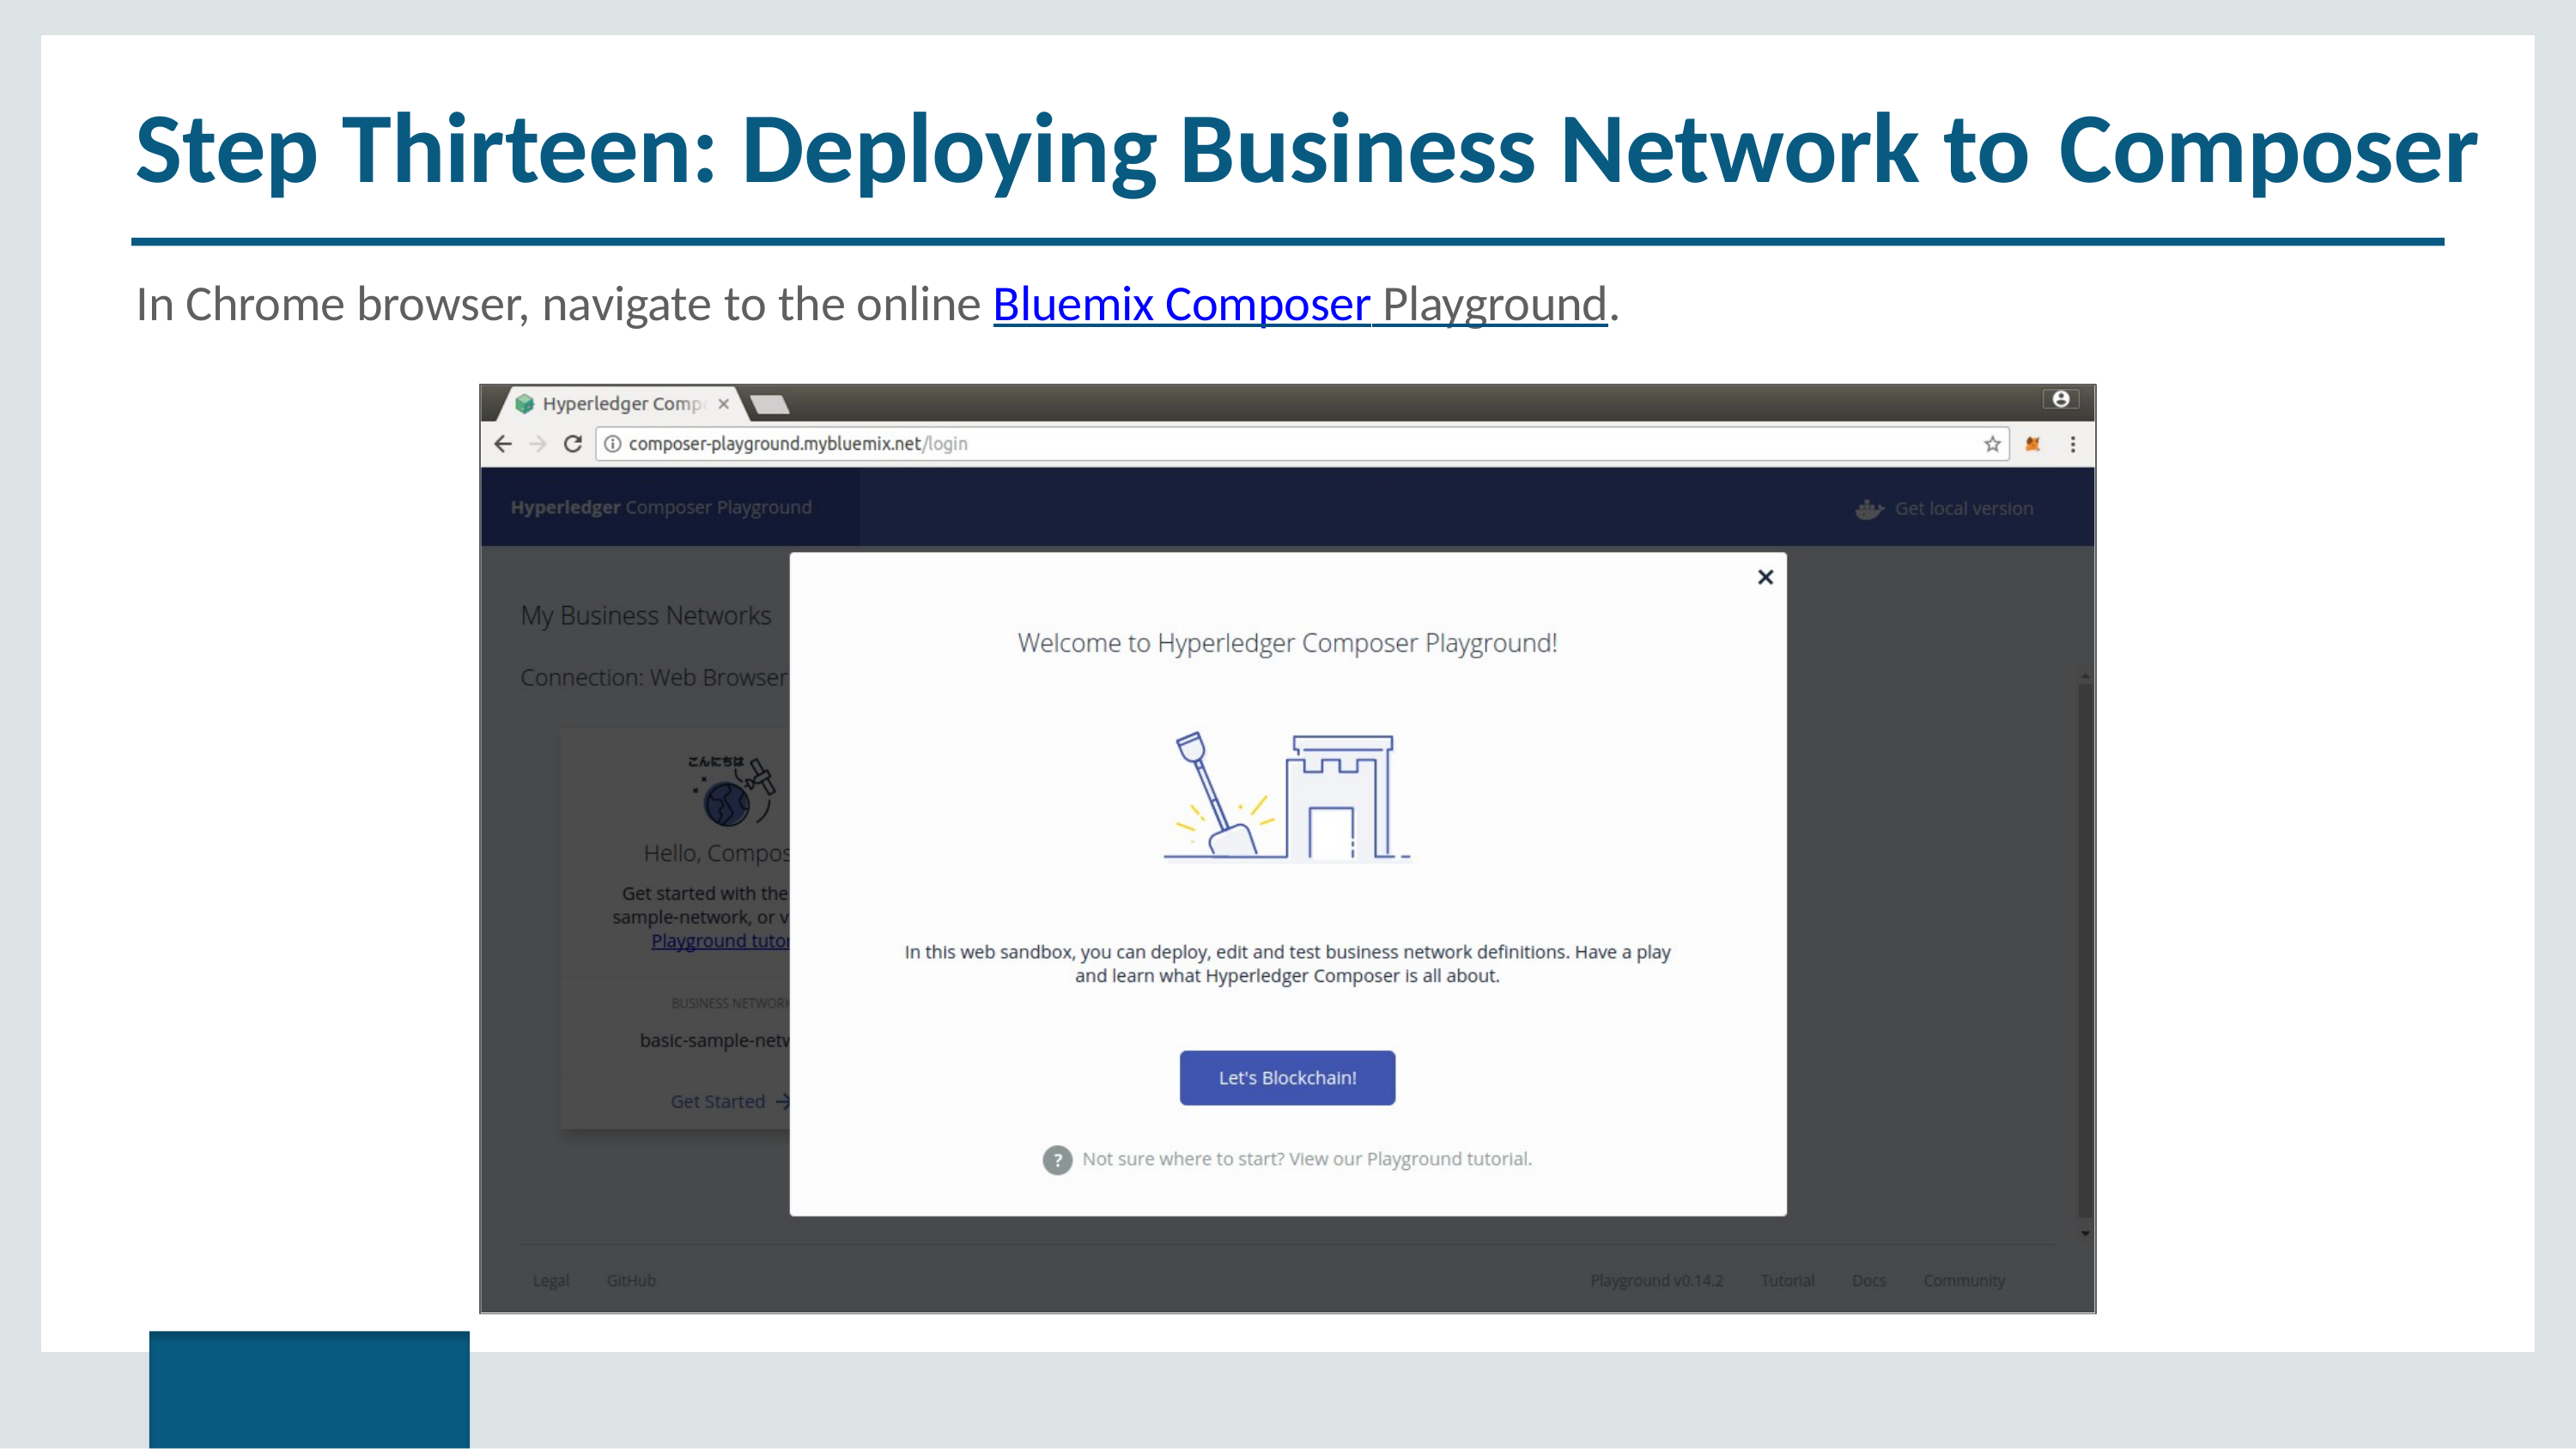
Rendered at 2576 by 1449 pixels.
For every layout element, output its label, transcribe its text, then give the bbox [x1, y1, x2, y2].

text_box In Chrome browser, navigate to the online Bluemix Composer Playground. [132, 267, 1652, 331]
text_box [131, 237, 2445, 246]
title Step Thirteen: Deploying Business Network to Composer [80, 79, 2496, 325]
text_box [479, 384, 2096, 1314]
